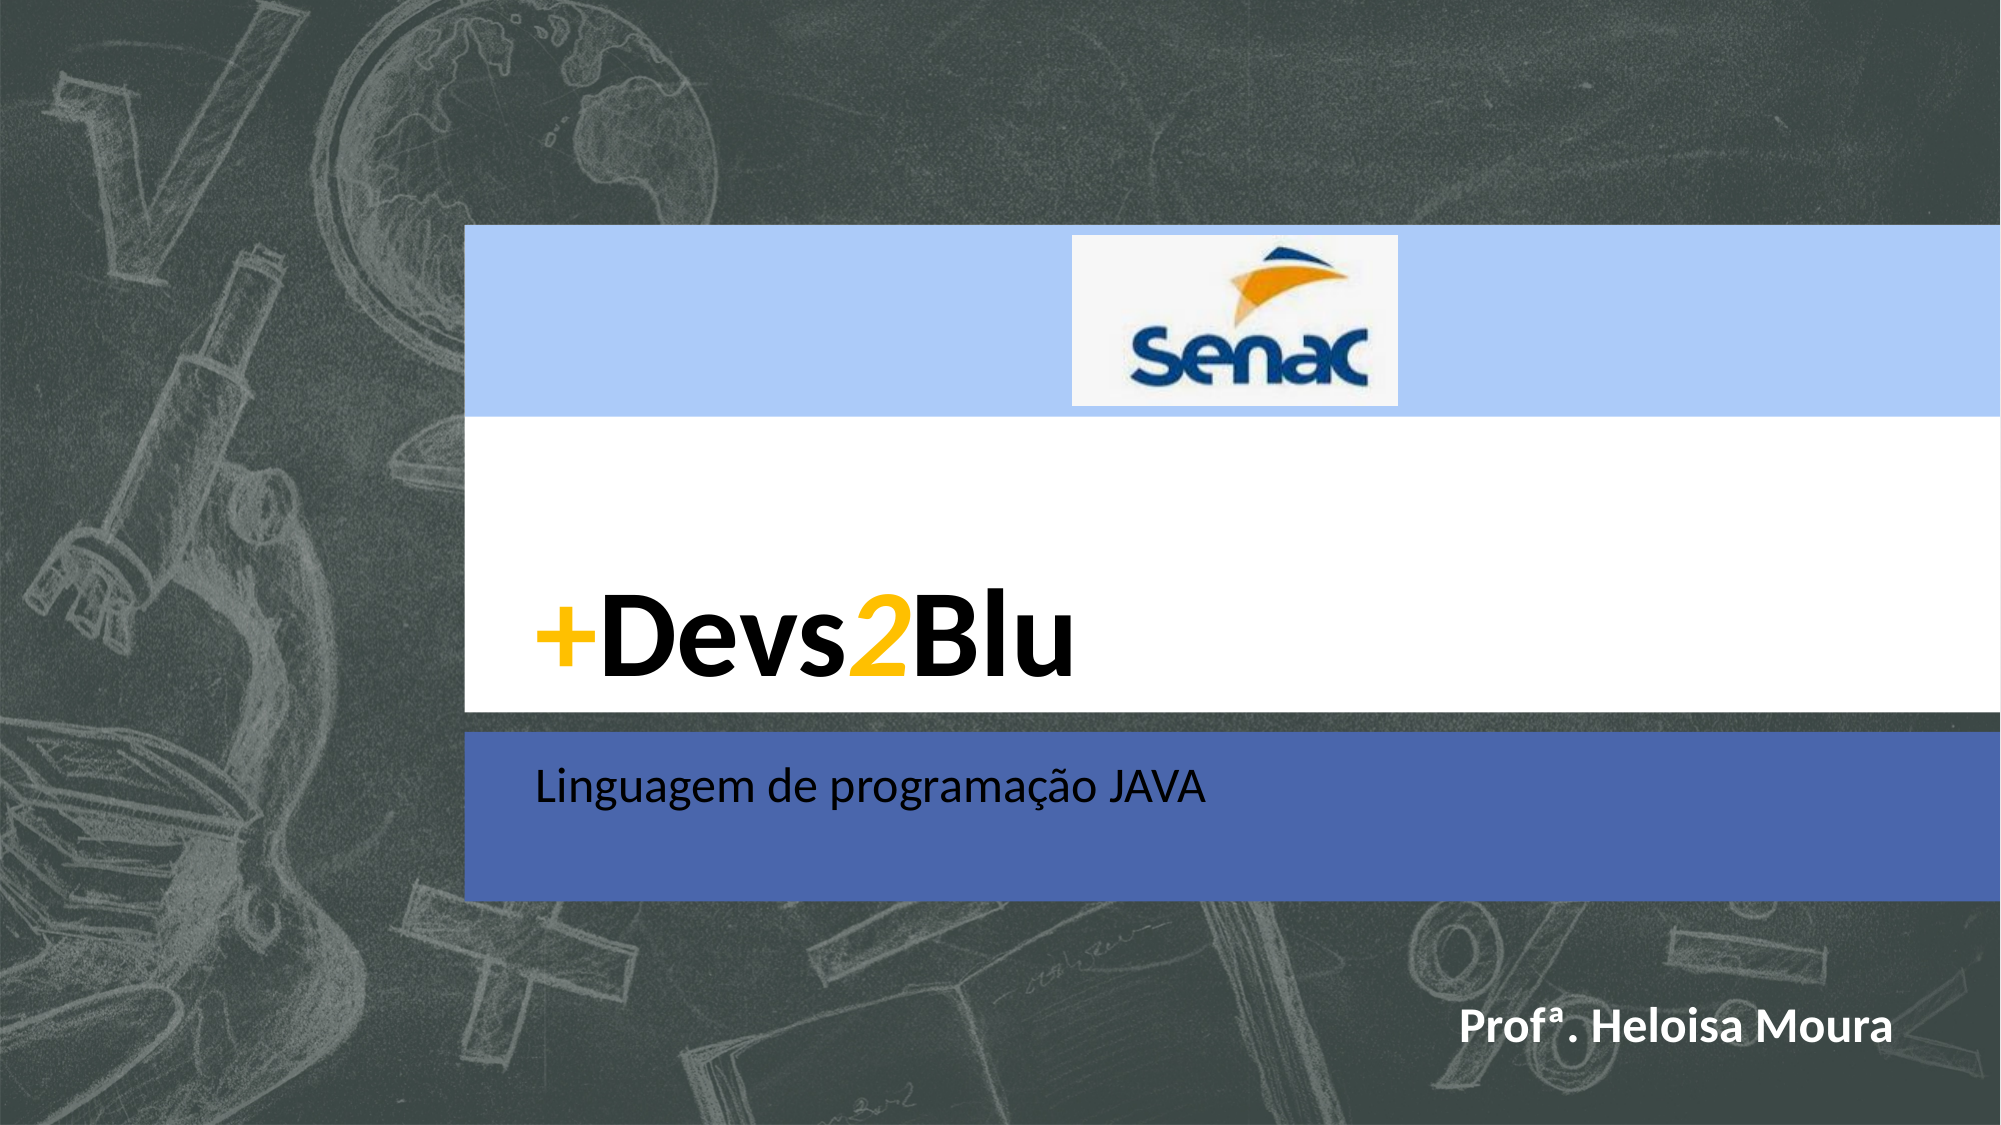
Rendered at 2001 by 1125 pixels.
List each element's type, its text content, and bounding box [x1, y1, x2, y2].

title +Devs2Blu [520, 418, 1916, 711]
text_box [464, 224, 2000, 418]
text_box Profª. Heloisa Moura [1393, 984, 1922, 1060]
subtitle Linguagem de programação JAVA [520, 744, 1916, 887]
picture [0, 0, 2001, 1125]
